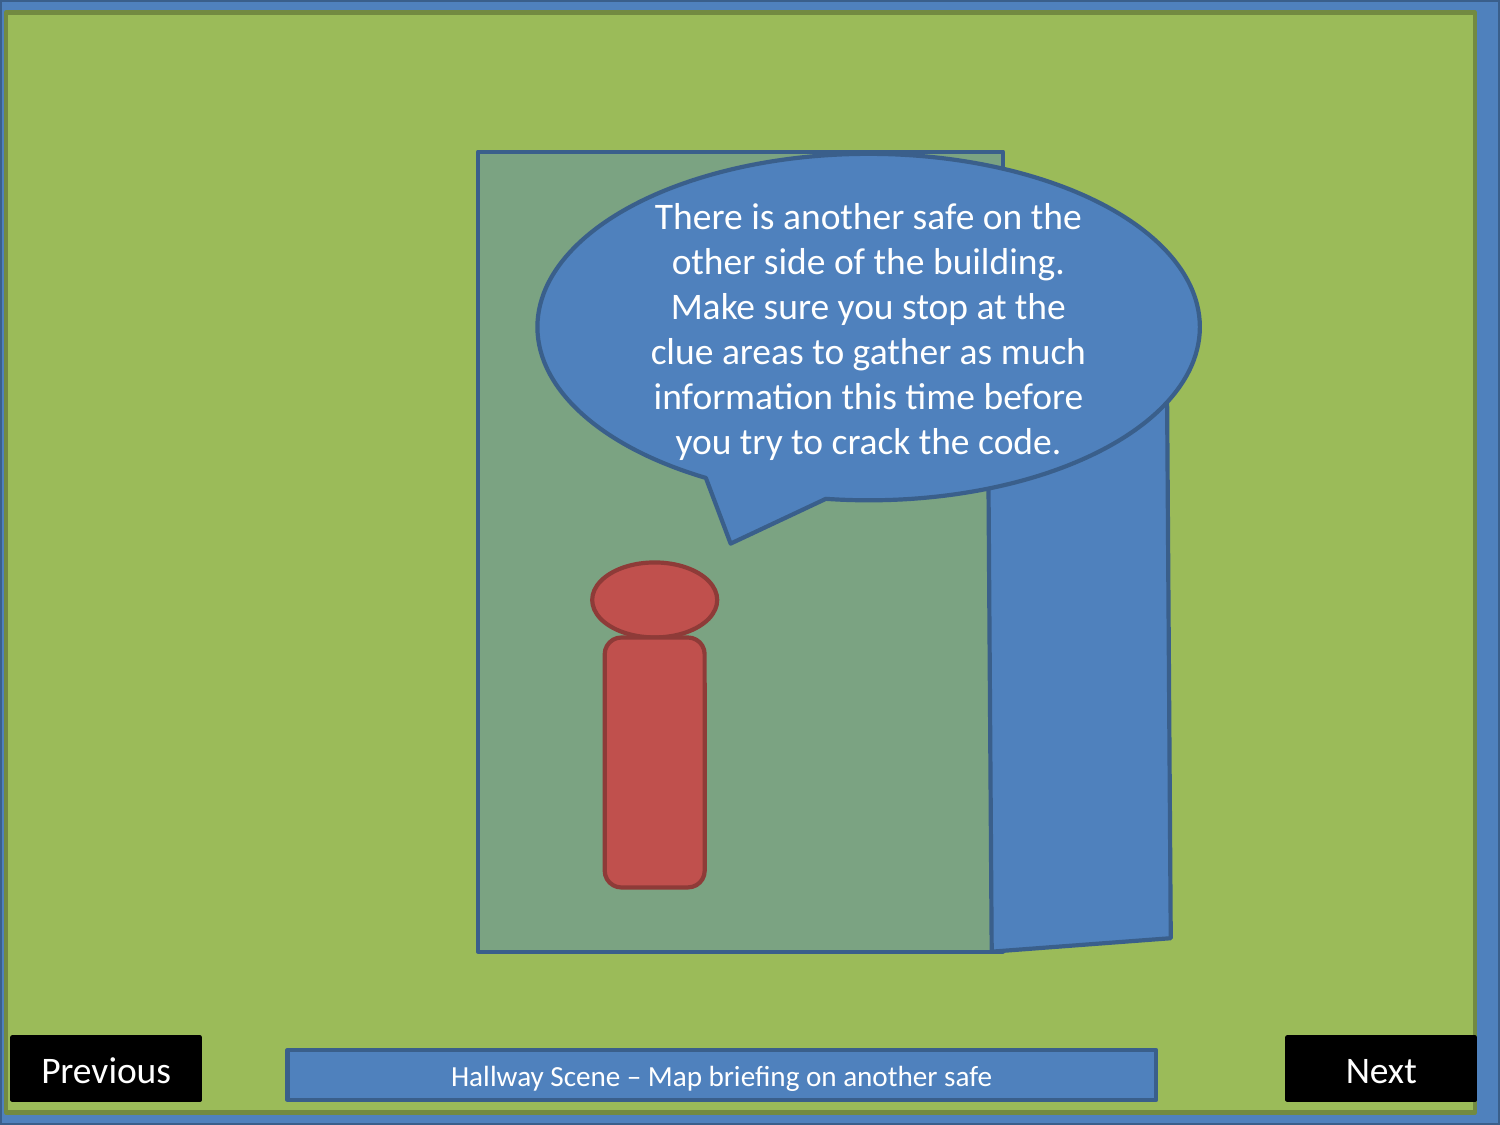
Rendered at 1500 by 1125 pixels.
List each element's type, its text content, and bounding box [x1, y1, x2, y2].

text_box [0, 0, 1500, 1125]
text_box Next [1285, 1035, 1477, 1102]
text_box Hallway Scene – Map briefing on another safe [285, 1048, 1158, 1102]
text_box There is another safe on the other side of the building. Make sure you stop at the clue areas to gather as much information this time before you try to crack the code. [535, 151, 1202, 546]
text_box [476, 150, 1005, 954]
text_box Previous [10, 1035, 202, 1102]
text_box [4, 10, 1477, 1115]
text_box [590, 560, 720, 635]
text_box [986, 404, 1173, 954]
text_box [602, 635, 707, 890]
